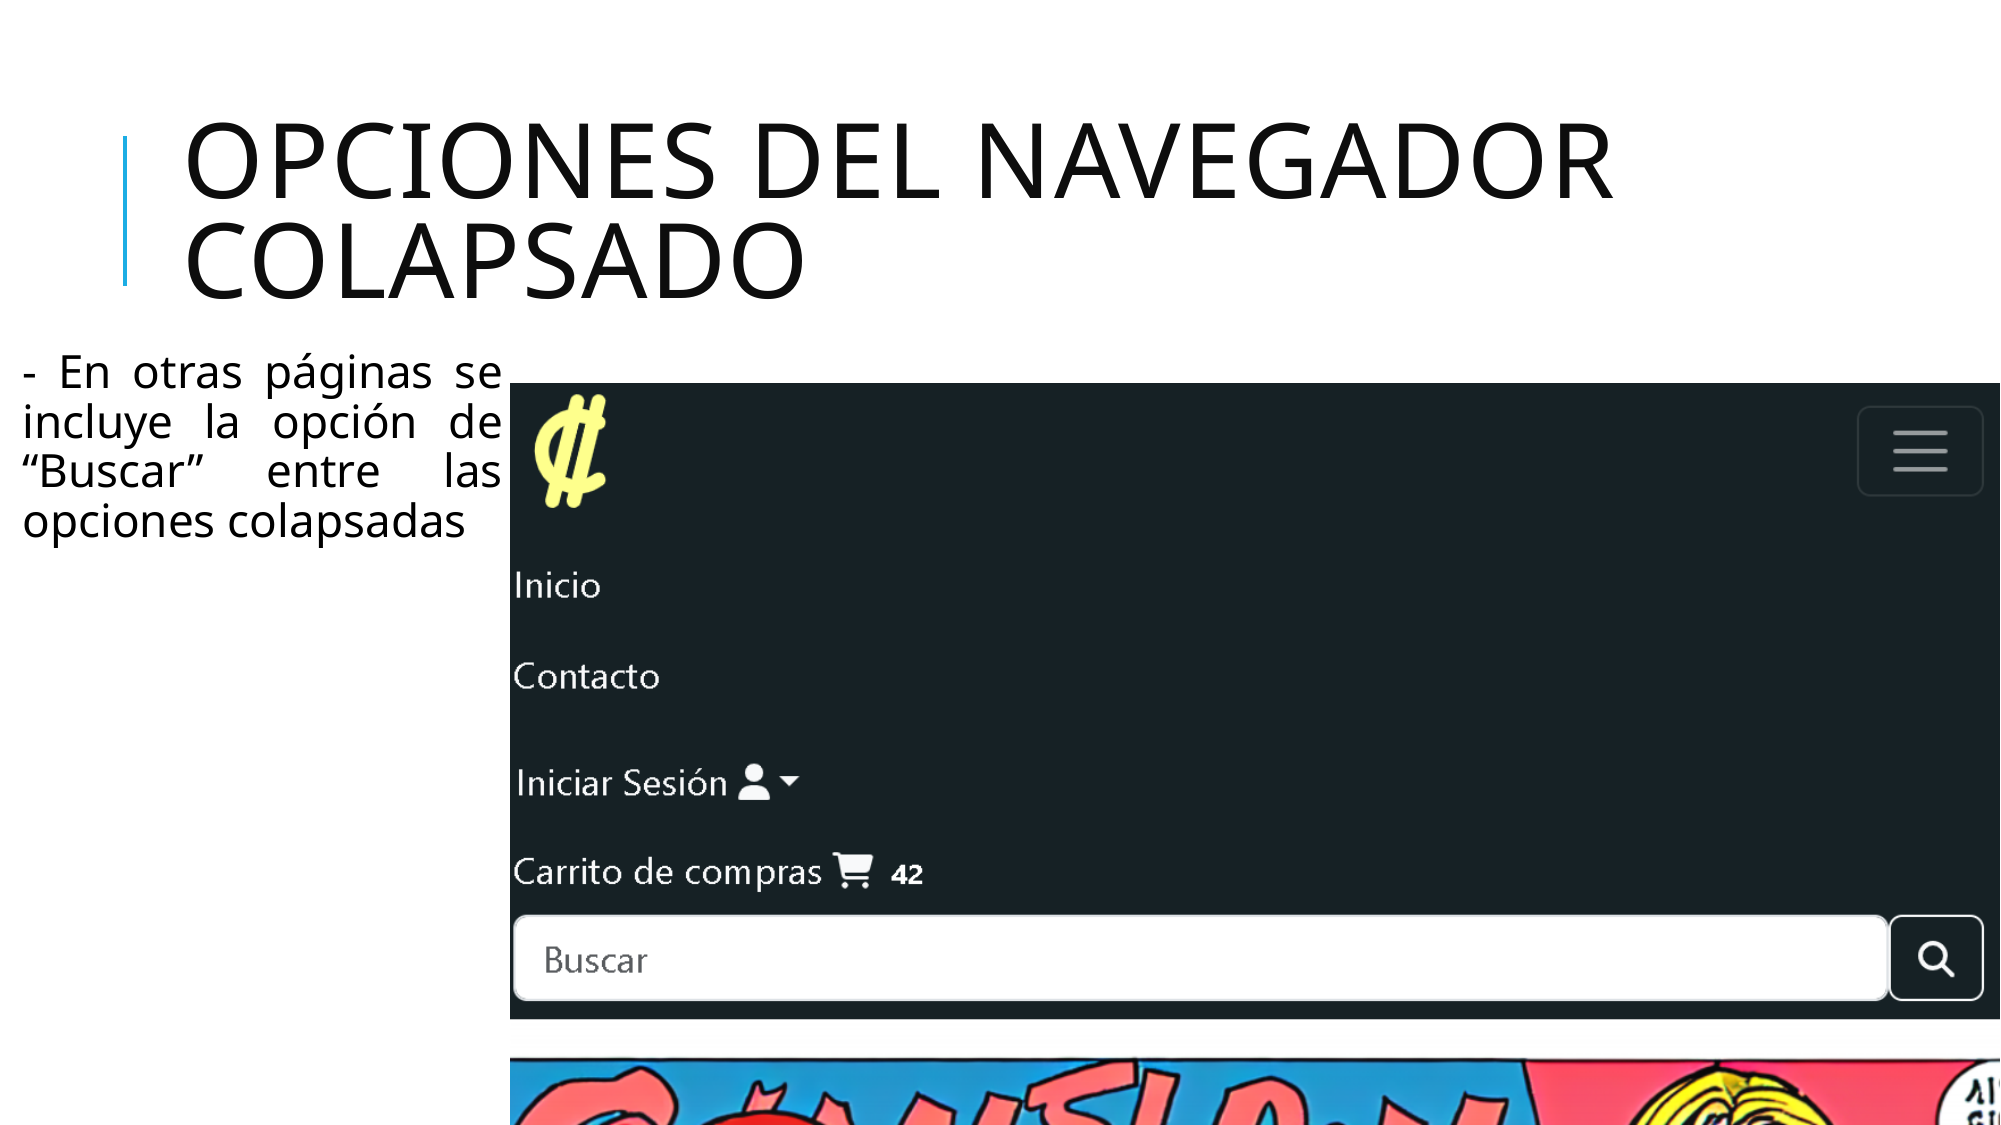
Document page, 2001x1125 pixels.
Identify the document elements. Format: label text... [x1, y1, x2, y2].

list - En otras páginas se incluye la opción de “Buscar” entre las opciones colapsadas [0, 341, 511, 1125]
picture [510, 383, 2000, 1125]
title Opciones del navegador colapsado [168, 96, 1763, 342]
